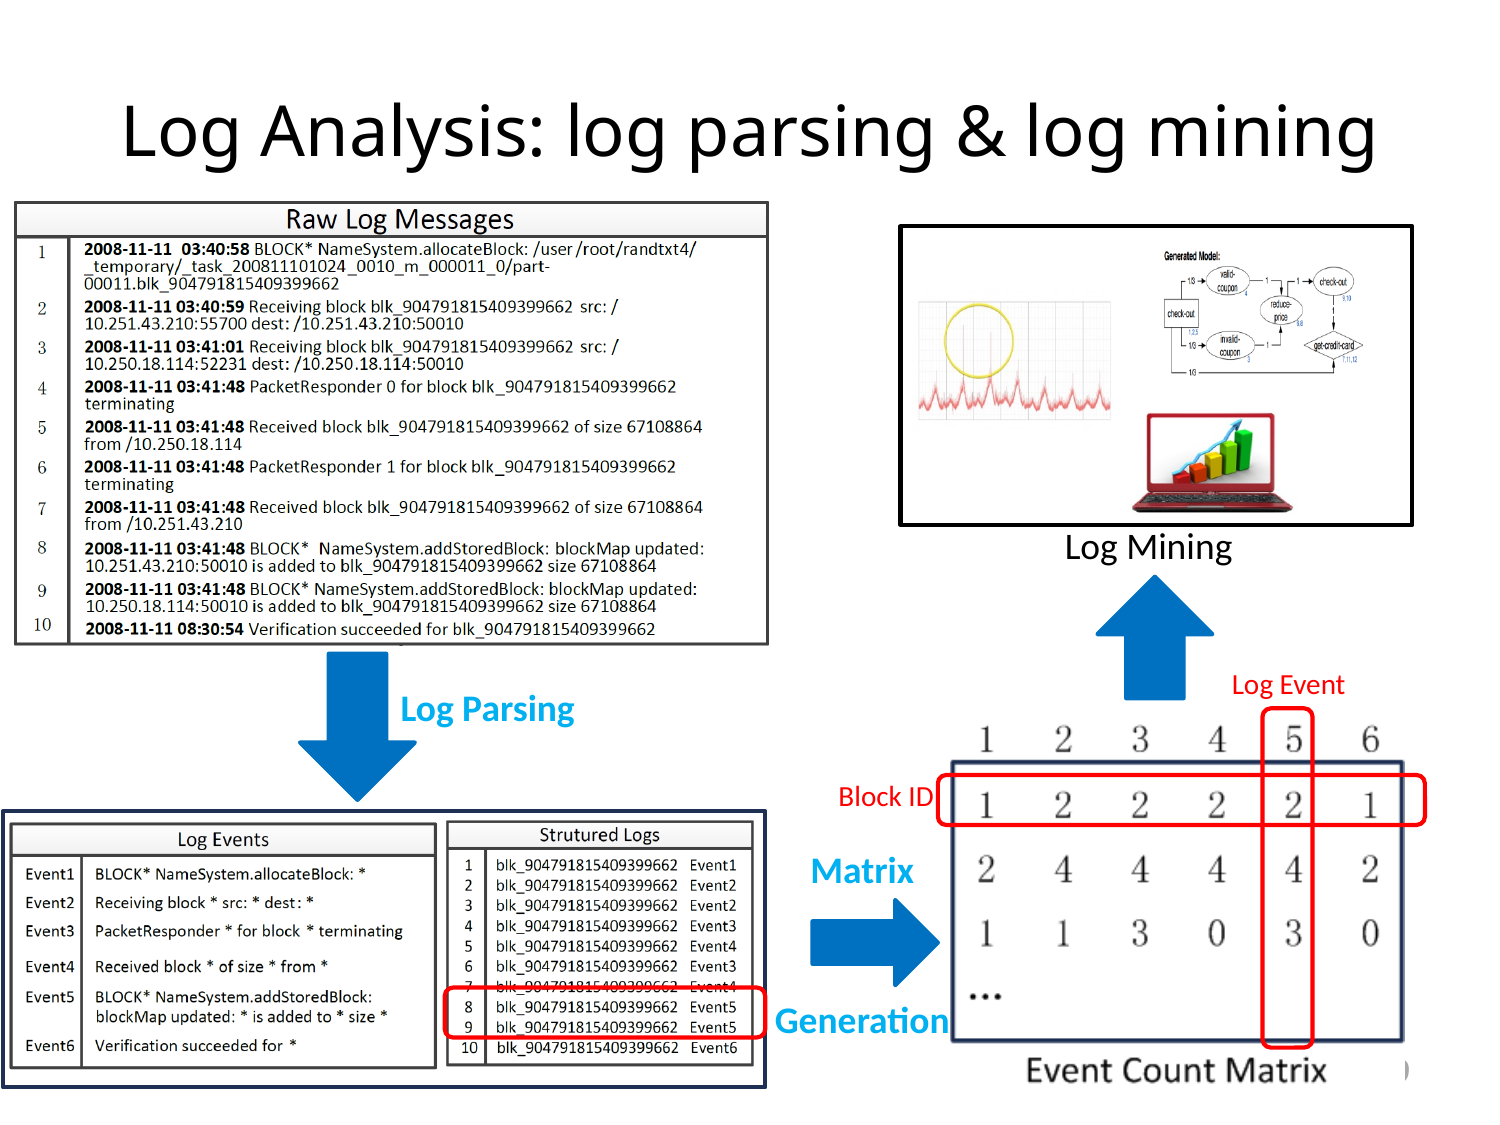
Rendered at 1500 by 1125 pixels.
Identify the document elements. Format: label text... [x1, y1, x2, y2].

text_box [900, 226, 1413, 576]
picture [949, 712, 1405, 1096]
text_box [376, 655, 524, 878]
slide_number 9 [1403, 1042, 1425, 1103]
text_box Block ID [785, 763, 944, 827]
text_box Log Event [1188, 651, 1389, 710]
text_box [810, 901, 940, 985]
text_box [1095, 585, 1215, 701]
title Log Analysis: log parsing & log mining [75, 45, 1425, 213]
text_box Matrix [770, 835, 944, 901]
picture [12, 199, 771, 646]
text_box Generation [770, 985, 944, 1051]
text_box [1409, 772, 1428, 828]
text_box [2, 810, 766, 1088]
